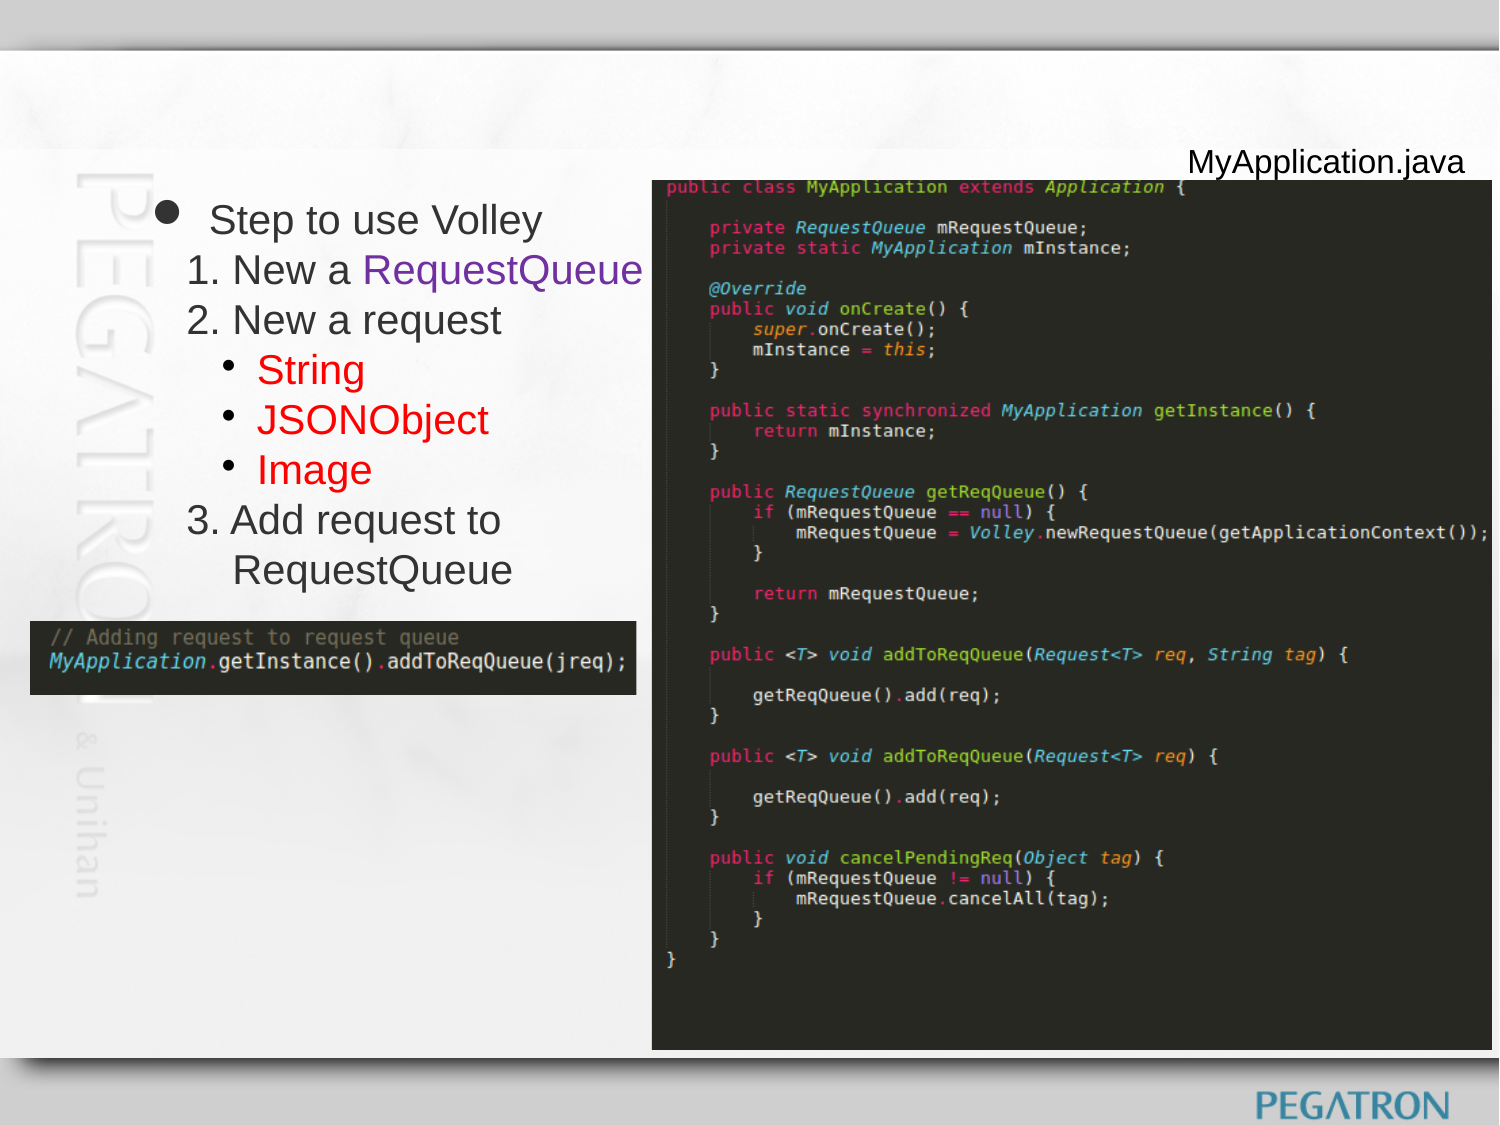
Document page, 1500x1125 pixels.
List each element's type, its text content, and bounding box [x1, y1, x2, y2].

picture [0, 1058, 1499, 1125]
text_box Step to use Volley 1. New a RequestQueue 2. New a request String JSONObject Image 3. Add request to RequestQueue [135, 185, 646, 1017]
picture [651, 179, 1493, 1050]
picture [0, 0, 1499, 148]
text_box MyApplication.java [1172, 132, 1500, 270]
picture [29, 621, 637, 695]
